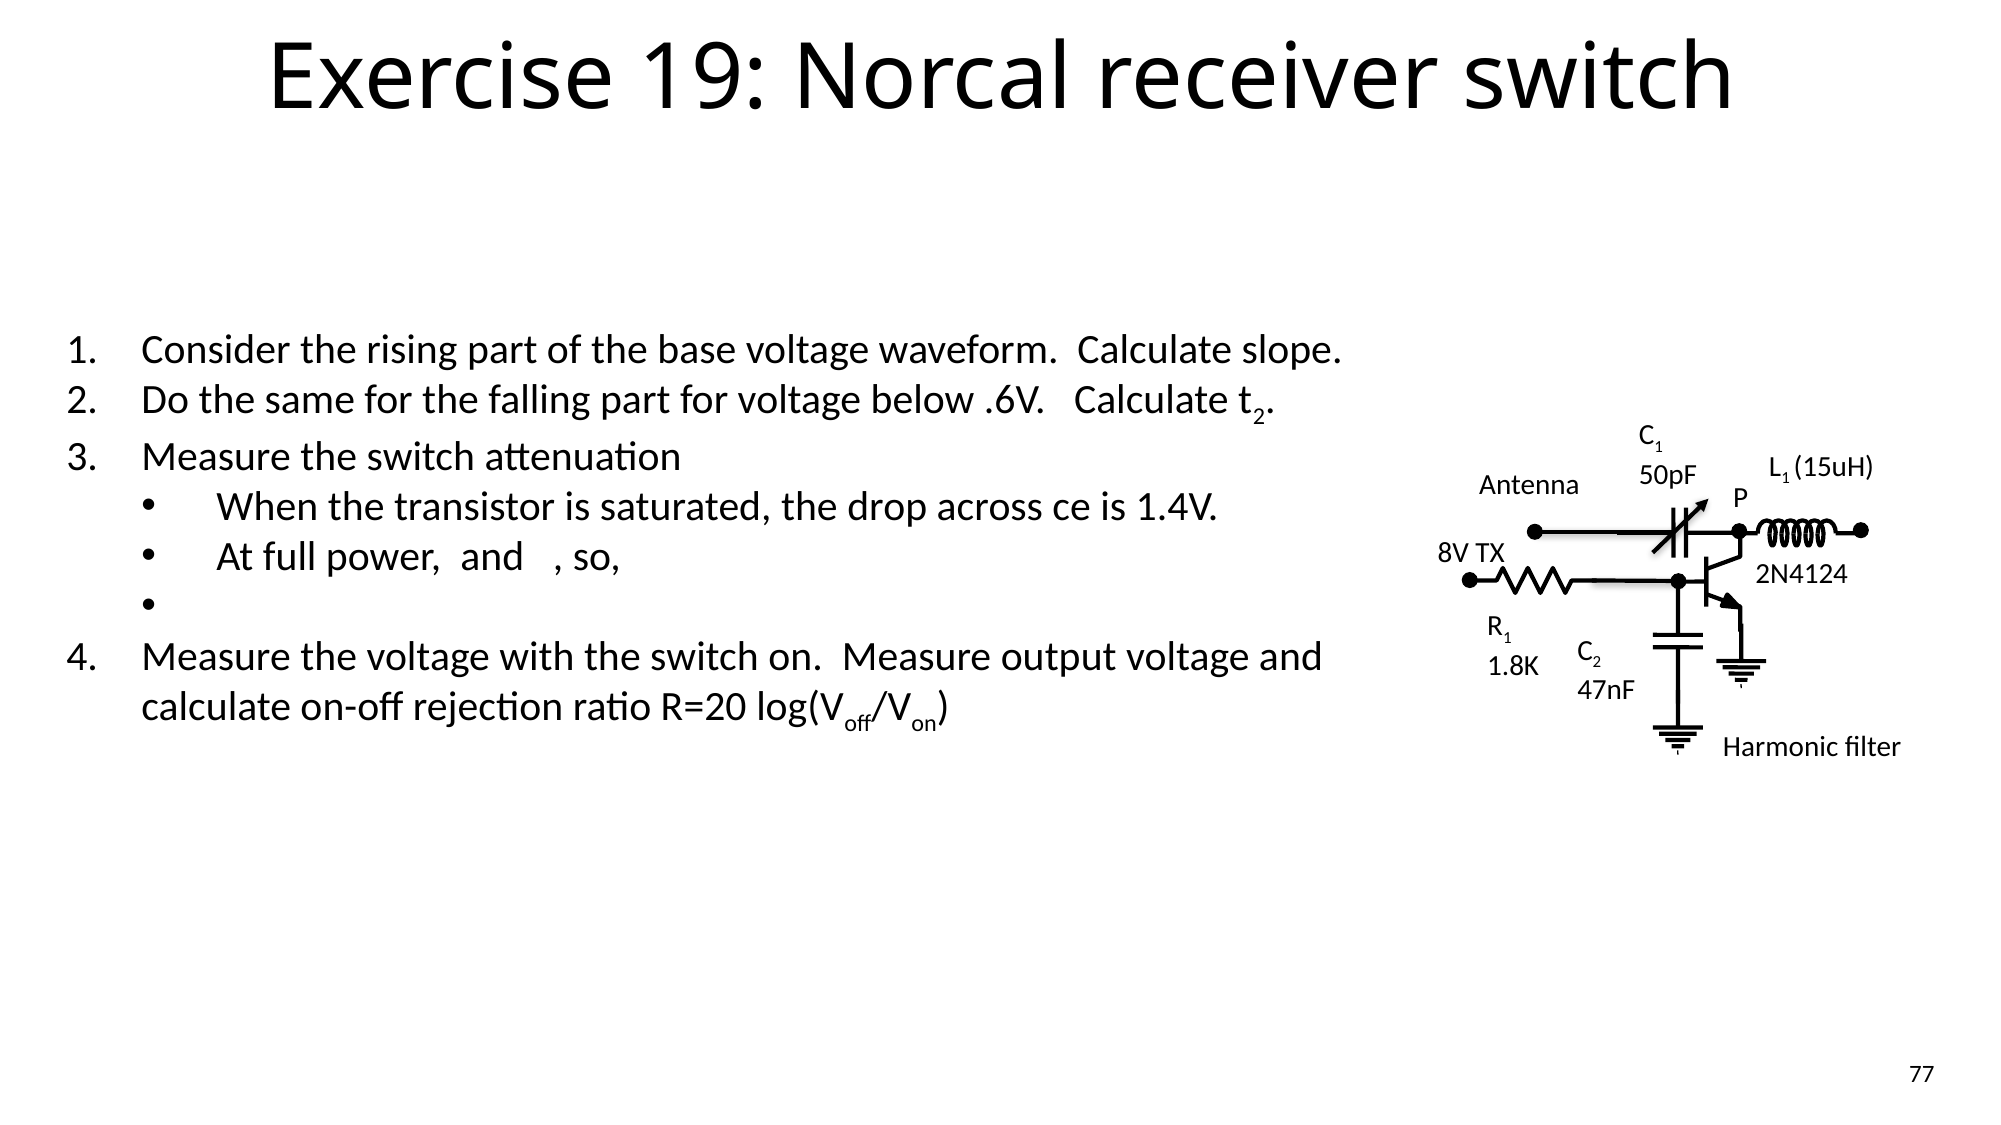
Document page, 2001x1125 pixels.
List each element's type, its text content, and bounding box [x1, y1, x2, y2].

slide_number 77 [1592, 770, 1943, 1125]
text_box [1430, 408, 1976, 770]
text_box Exercise 19: Norcal receiver switch [28, 17, 1976, 128]
